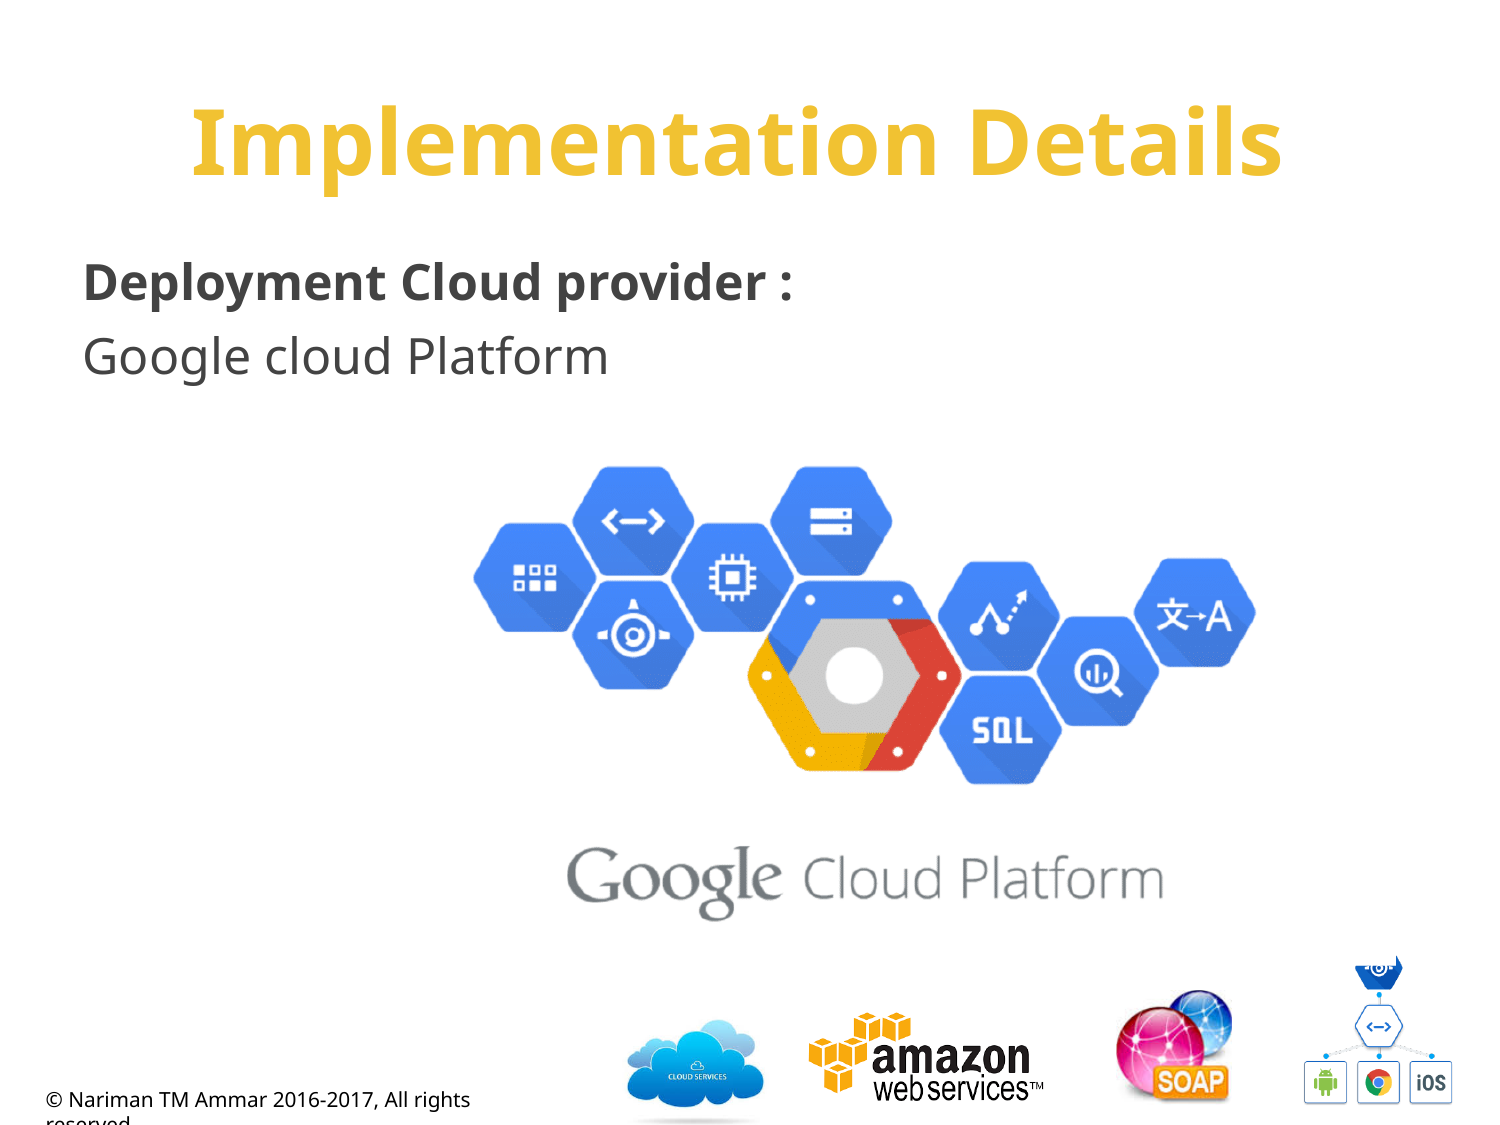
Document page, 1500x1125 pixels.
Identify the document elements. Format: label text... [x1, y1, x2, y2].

picture [1116, 1005, 1232, 1105]
picture [805, 1008, 1046, 1105]
list Deployment Cloud provider : Google cloud Platform [75, 242, 1475, 1005]
title Implementation Details [75, 45, 1425, 233]
picture [1303, 1005, 1453, 1106]
picture [622, 1014, 770, 1125]
picture [330, 407, 1397, 966]
